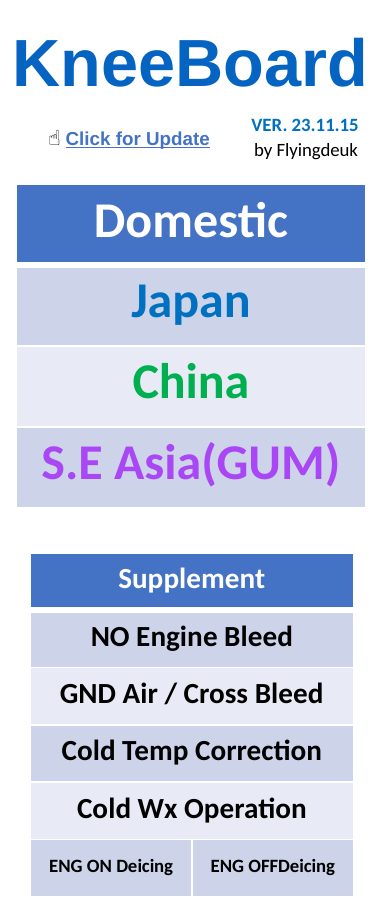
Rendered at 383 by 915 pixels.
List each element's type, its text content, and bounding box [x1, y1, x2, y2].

text_box KneeBoard [0, 12, 382, 108]
table_cell S.E Asia(GUM) [17, 428, 365, 507]
table_header Supplement [31, 554, 353, 607]
table_cell ENG OFFDeicing [193, 840, 353, 896]
table_cell GND Air / Cross Bleed [31, 668, 353, 724]
table_cell NO Engine Bleed [31, 613, 353, 667]
table_header Domestic [17, 185, 365, 262]
text_box ☝️ Click for Update [33, 117, 262, 157]
table_cell Cold Wx Operation [31, 783, 353, 839]
table_cell ENG ON Deicing [31, 840, 191, 896]
table_cell Japan [17, 268, 365, 345]
table_cell China [17, 347, 365, 426]
text_box VER. 23.11.15 [236, 104, 376, 143]
table_cell Cold Temp Correction [31, 726, 353, 781]
text_box by Flyingdeuk [239, 130, 379, 168]
